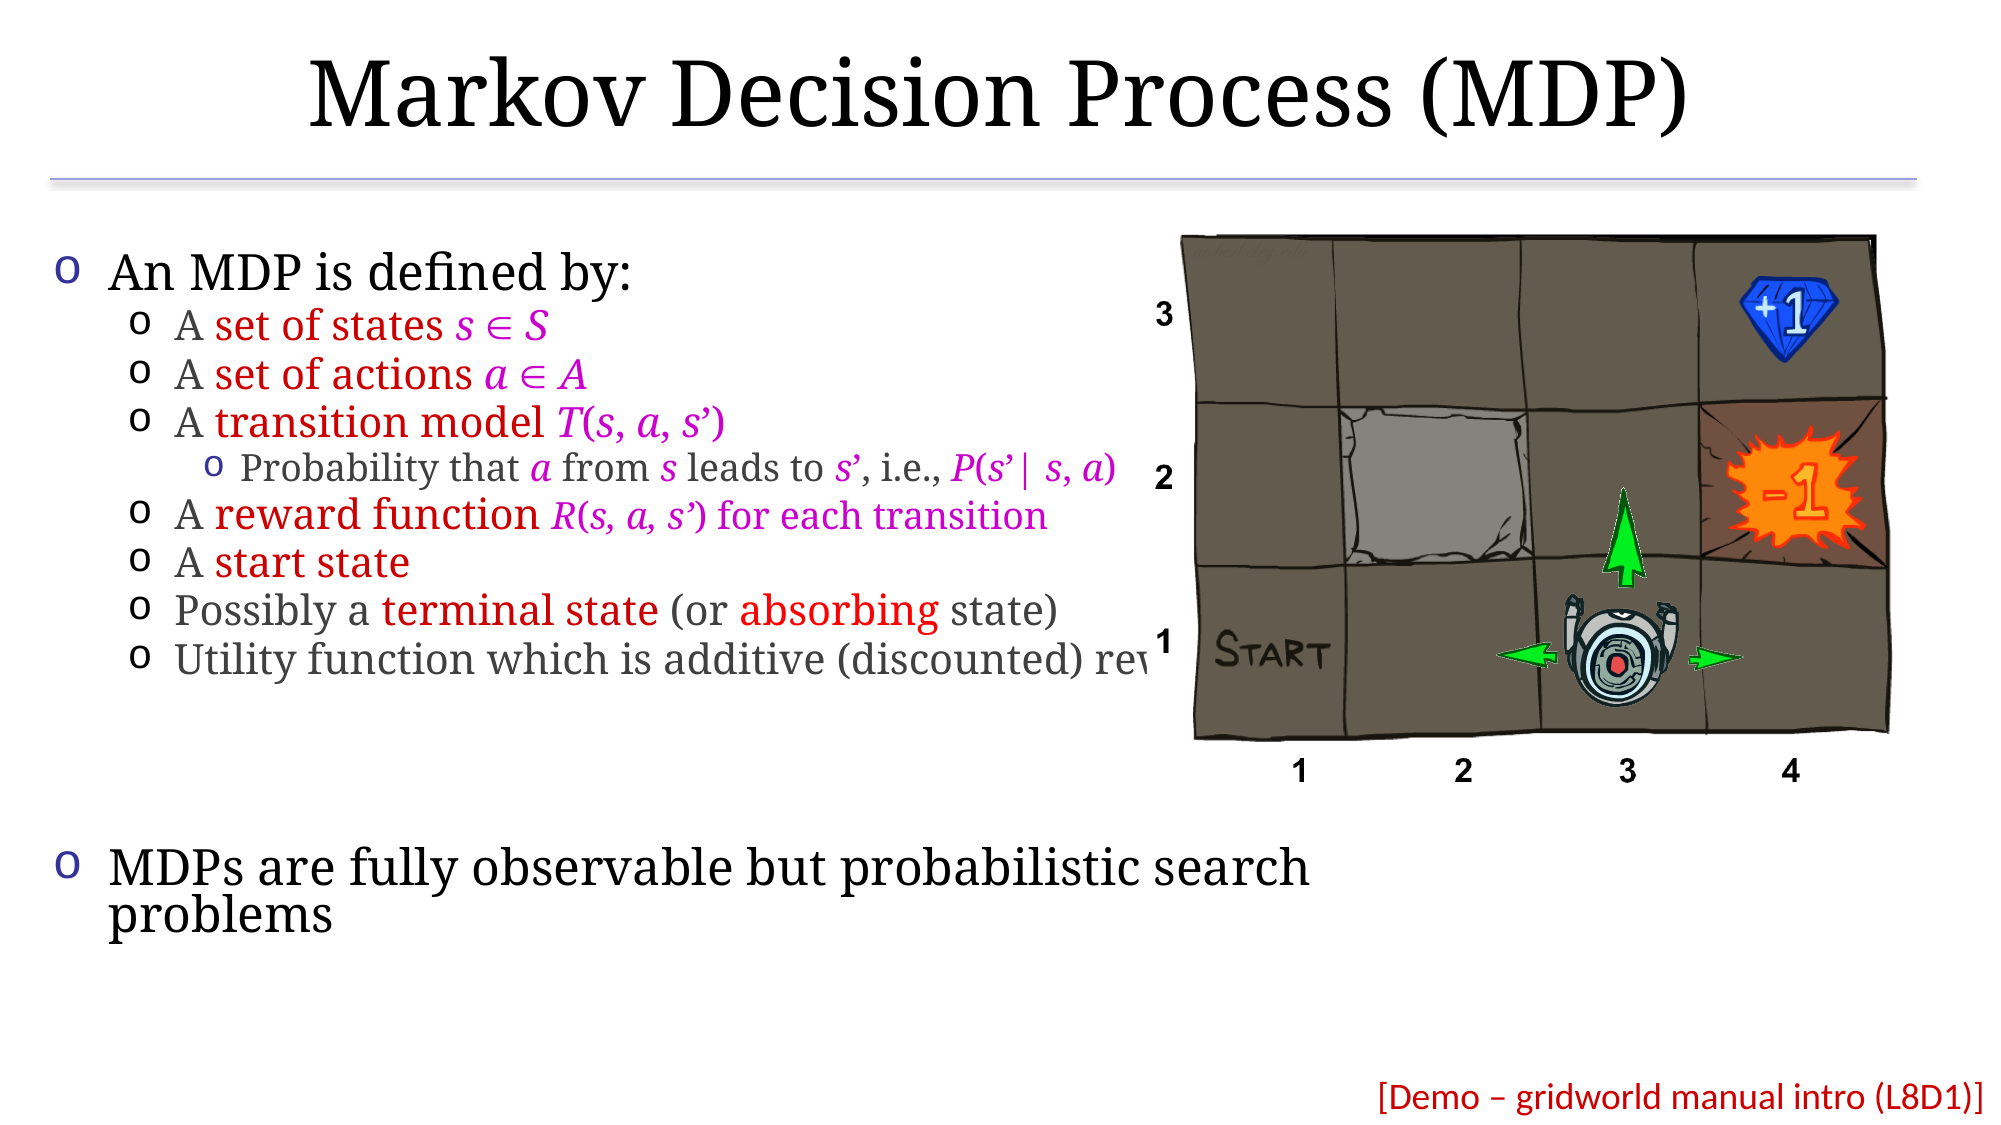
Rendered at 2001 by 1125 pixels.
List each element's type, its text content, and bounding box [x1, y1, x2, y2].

picture [1146, 224, 1901, 797]
title Markov Decision Process (MDP) [0, 0, 2000, 184]
list An MDP is defined by: A set of states s  S A set of actions a  A A transition model T(s, a, s’) Probability that a from s leads to s’, i.e., P(s’| s, a) A reward function R(s, a, s’) for each transition A start state Possibly a terminal state (or absorbing state) Utility function which is additive (discounted) rewards MDPs are fully observable but probabilistic search problems [37, 244, 1384, 988]
text_box [Demo – gridworld manual intro (L8D1)] [1162, 1064, 2000, 1124]
